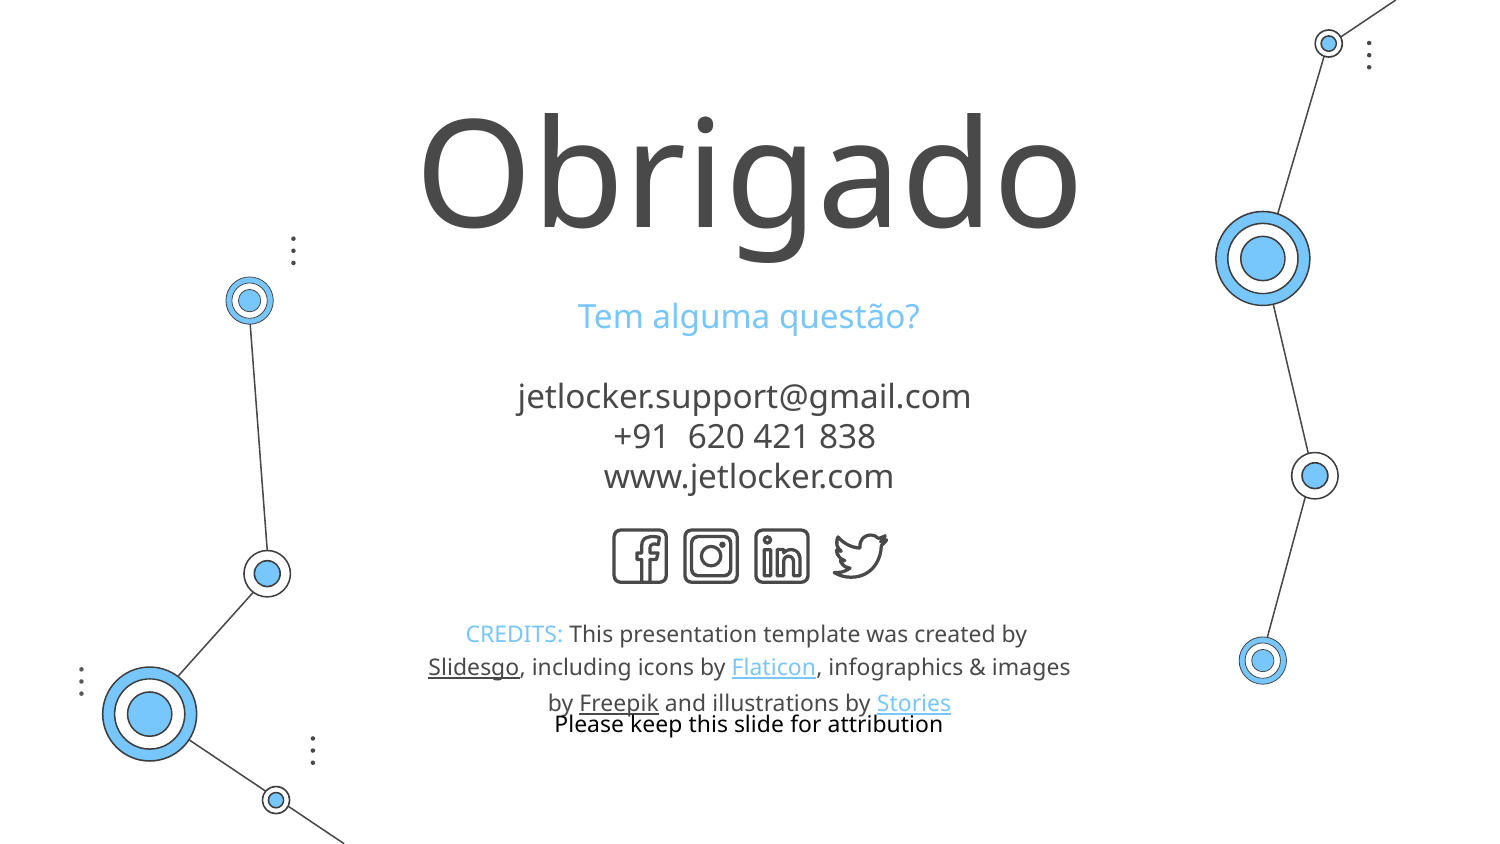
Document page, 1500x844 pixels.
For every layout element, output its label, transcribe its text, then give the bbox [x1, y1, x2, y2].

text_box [612, 528, 889, 585]
subtitle Please keep this slide for attribution [438, 694, 1061, 750]
subtitle Tem alguma questão? jetlocker.support@gmail.com +91 620 421 838 www.jetlocker.com [495, 280, 1004, 516]
title Obrigado [345, 63, 1156, 241]
